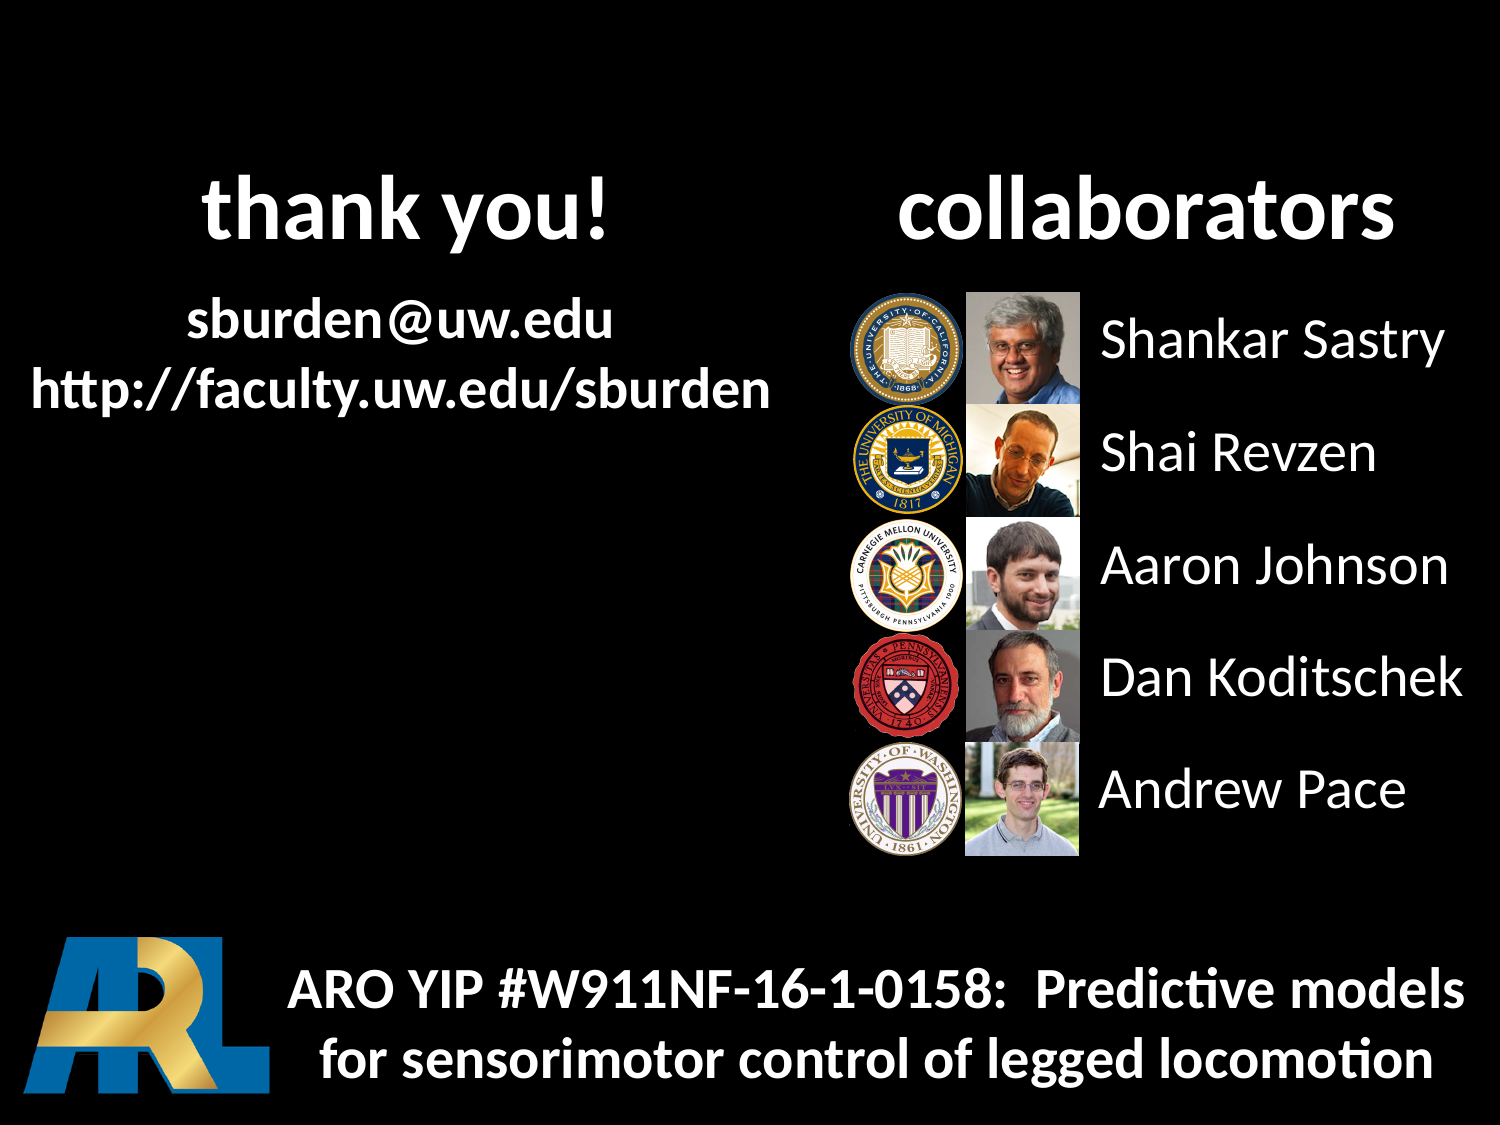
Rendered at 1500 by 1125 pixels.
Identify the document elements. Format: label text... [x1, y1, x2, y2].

list thank you! [59, 138, 756, 268]
picture [23, 937, 272, 1096]
list collaborators [798, 138, 1495, 268]
text_box Andrew Pace [1082, 742, 1494, 851]
picture [848, 518, 964, 856]
list Dan Koditschek [1083, 630, 1495, 743]
text_box ARO YIP #W911NF-16-1-0158: Predictive models for sensorimotor control of legged locomotion [277, 942, 1495, 1091]
list Shankar Sastry [1080, 292, 1495, 401]
list Aaron Johnson [1083, 518, 1495, 630]
text_box sburden@uw.edu http://faculty.uw.edu/sburden [0, 272, 802, 421]
picture [849, 292, 963, 515]
list Shai Revzen [1083, 405, 1495, 517]
picture [965, 292, 1080, 856]
